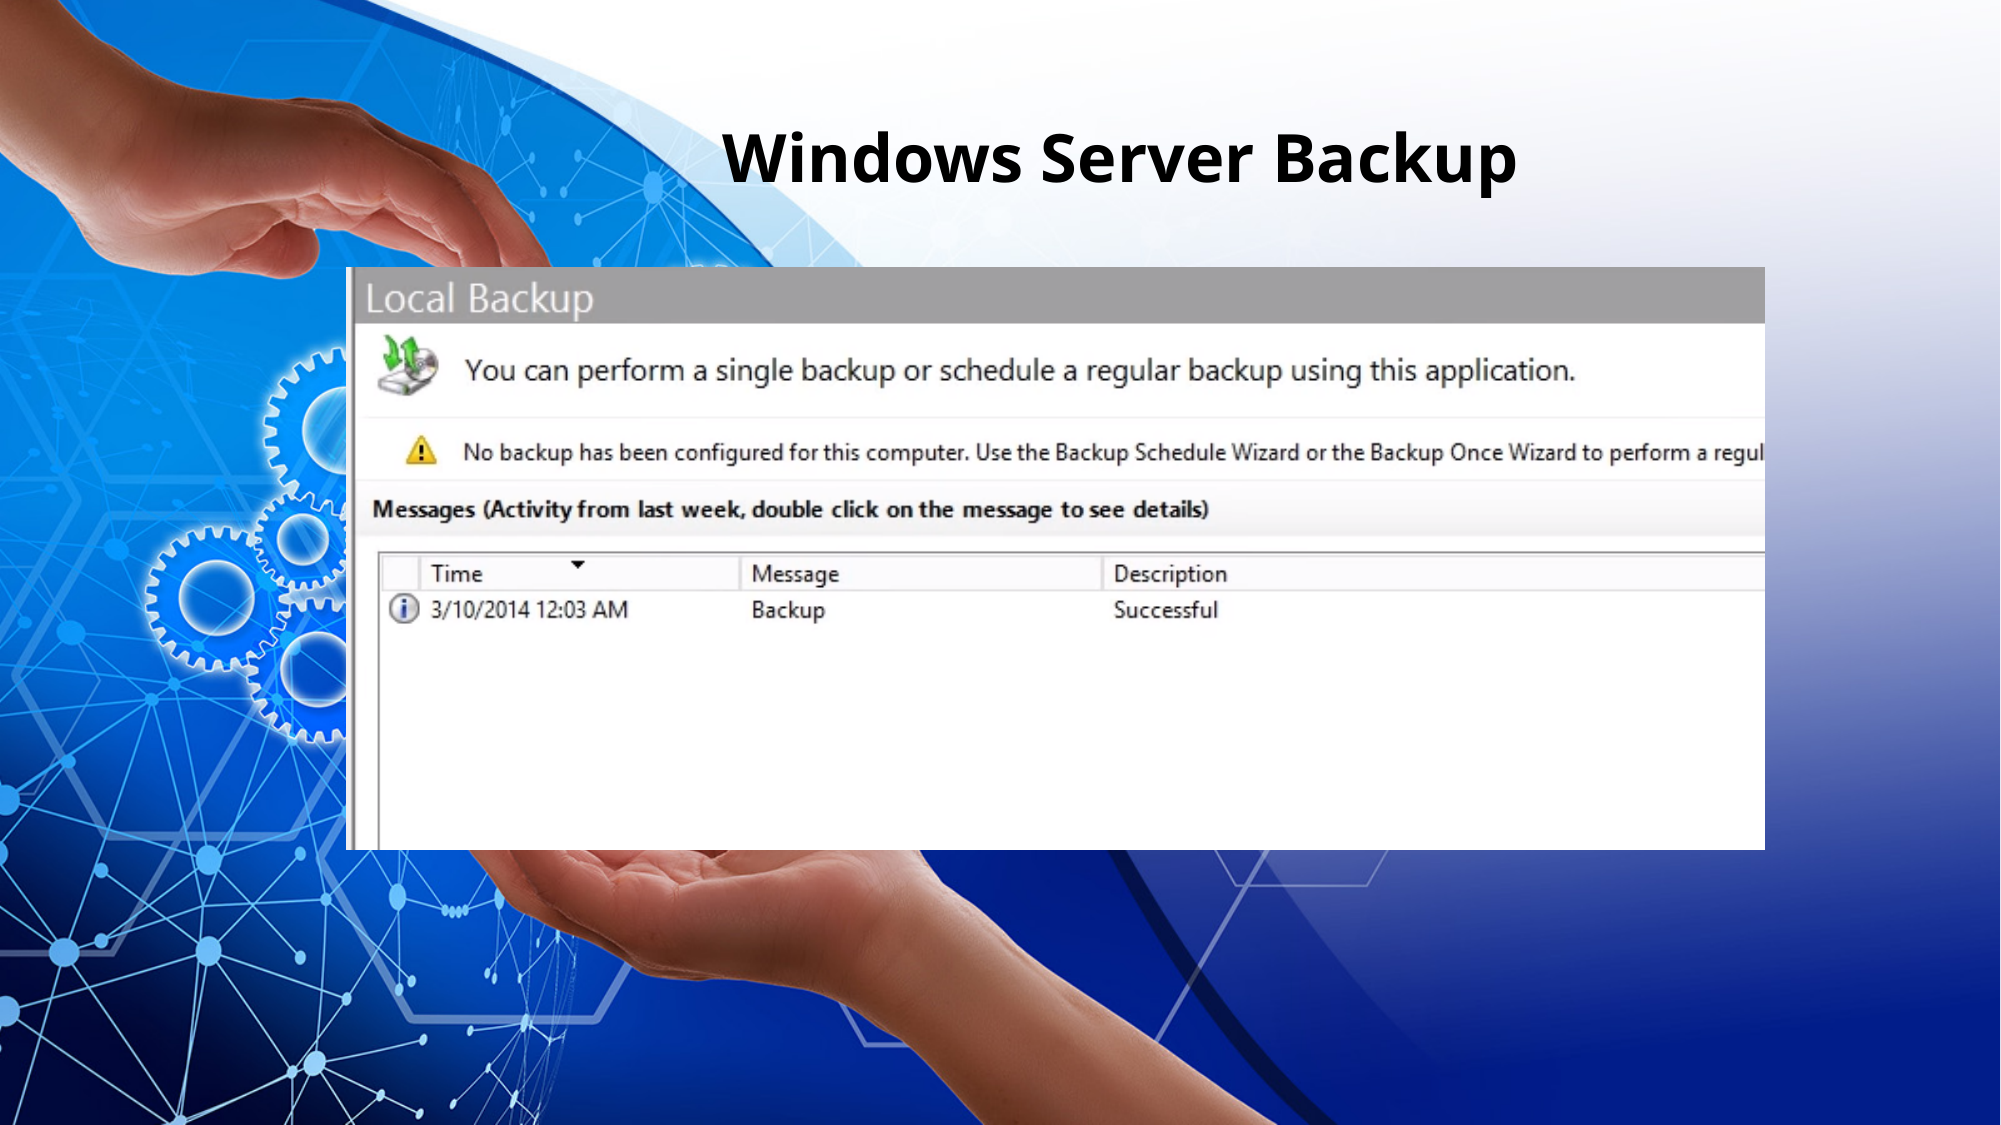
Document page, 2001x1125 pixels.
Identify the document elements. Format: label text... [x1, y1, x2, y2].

text_box Windows Server Backup [514, 108, 1729, 203]
picture [0, 0, 2001, 1125]
